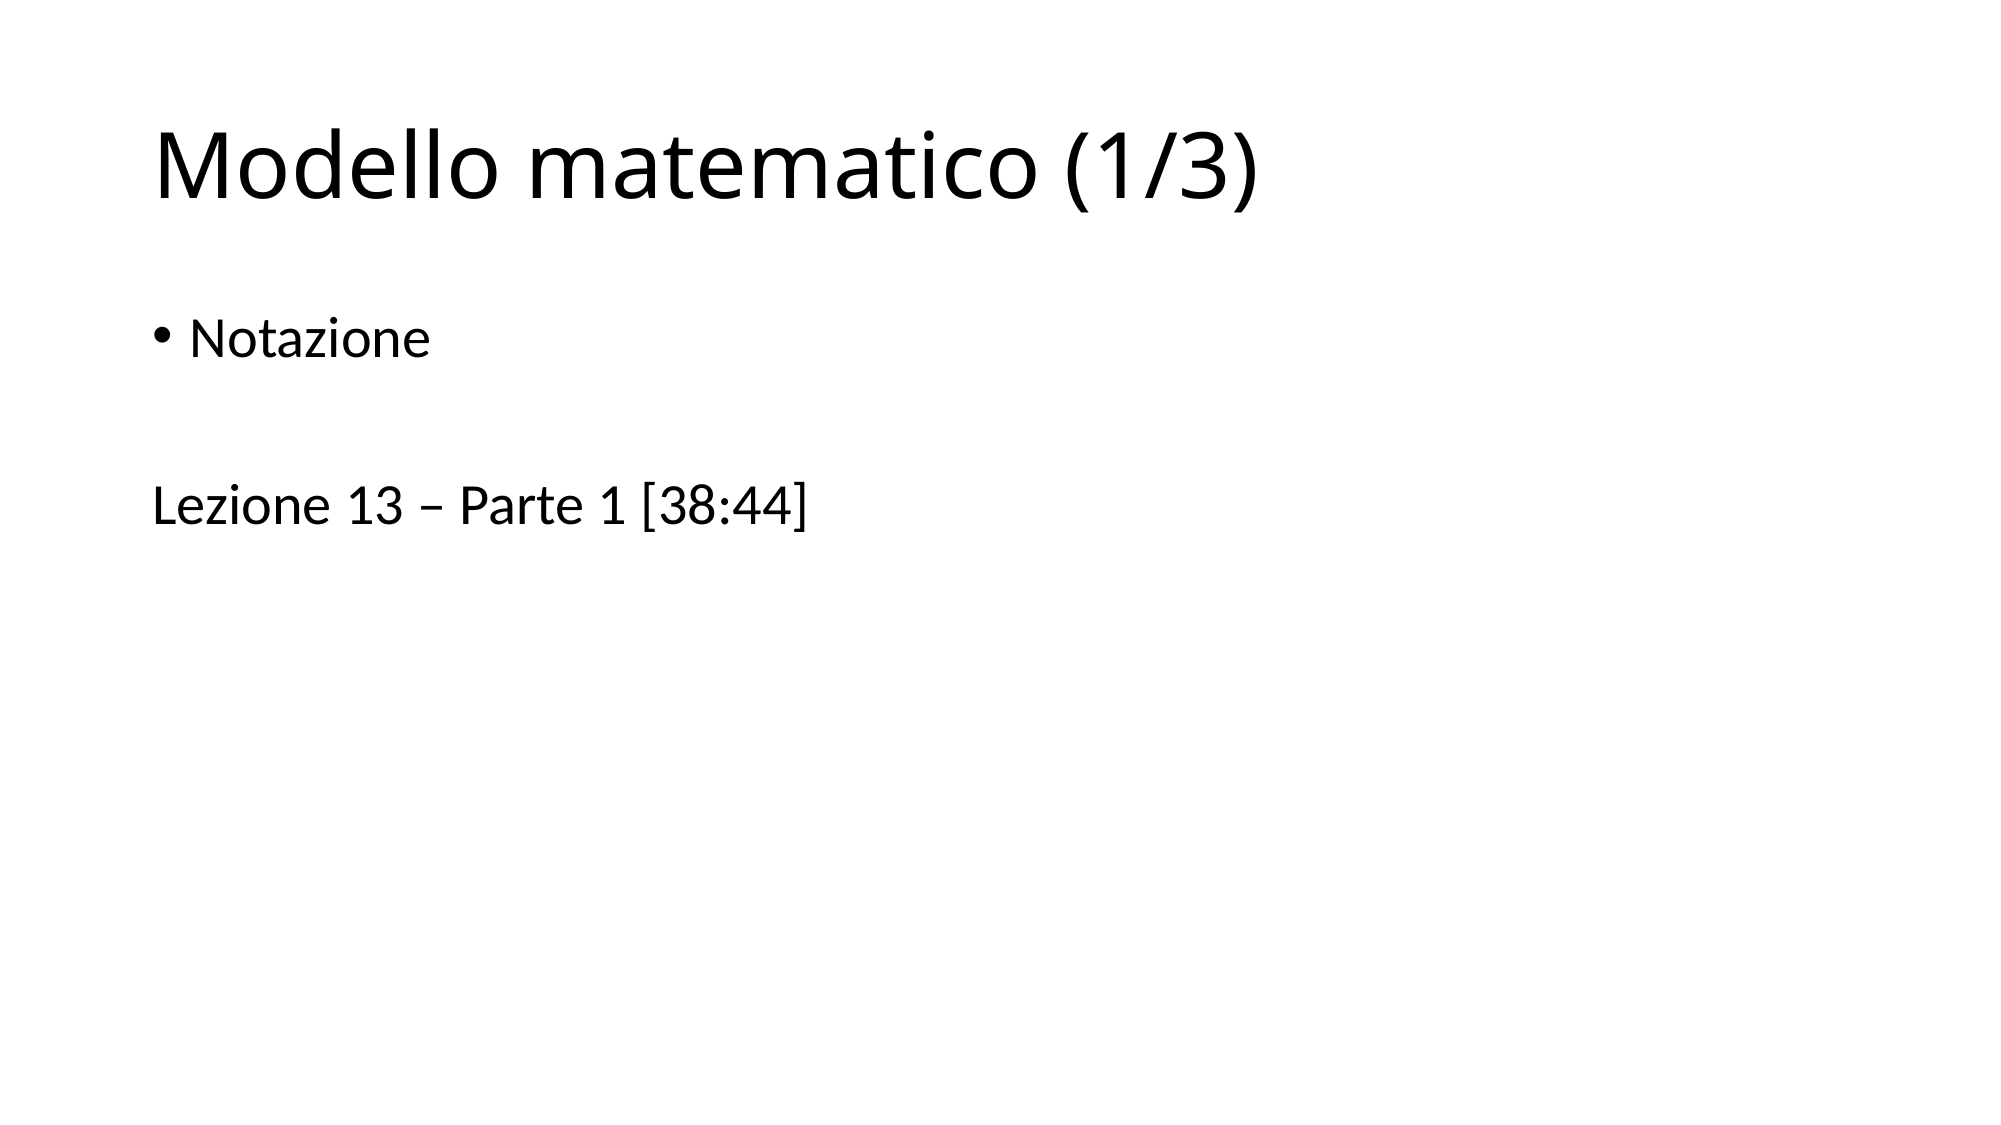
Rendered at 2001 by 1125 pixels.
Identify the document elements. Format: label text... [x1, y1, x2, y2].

list Notazione Lezione 13 – Parte 1 [38:44] [137, 299, 1863, 1014]
title Modello matematico (1/3) [137, 59, 1863, 278]
